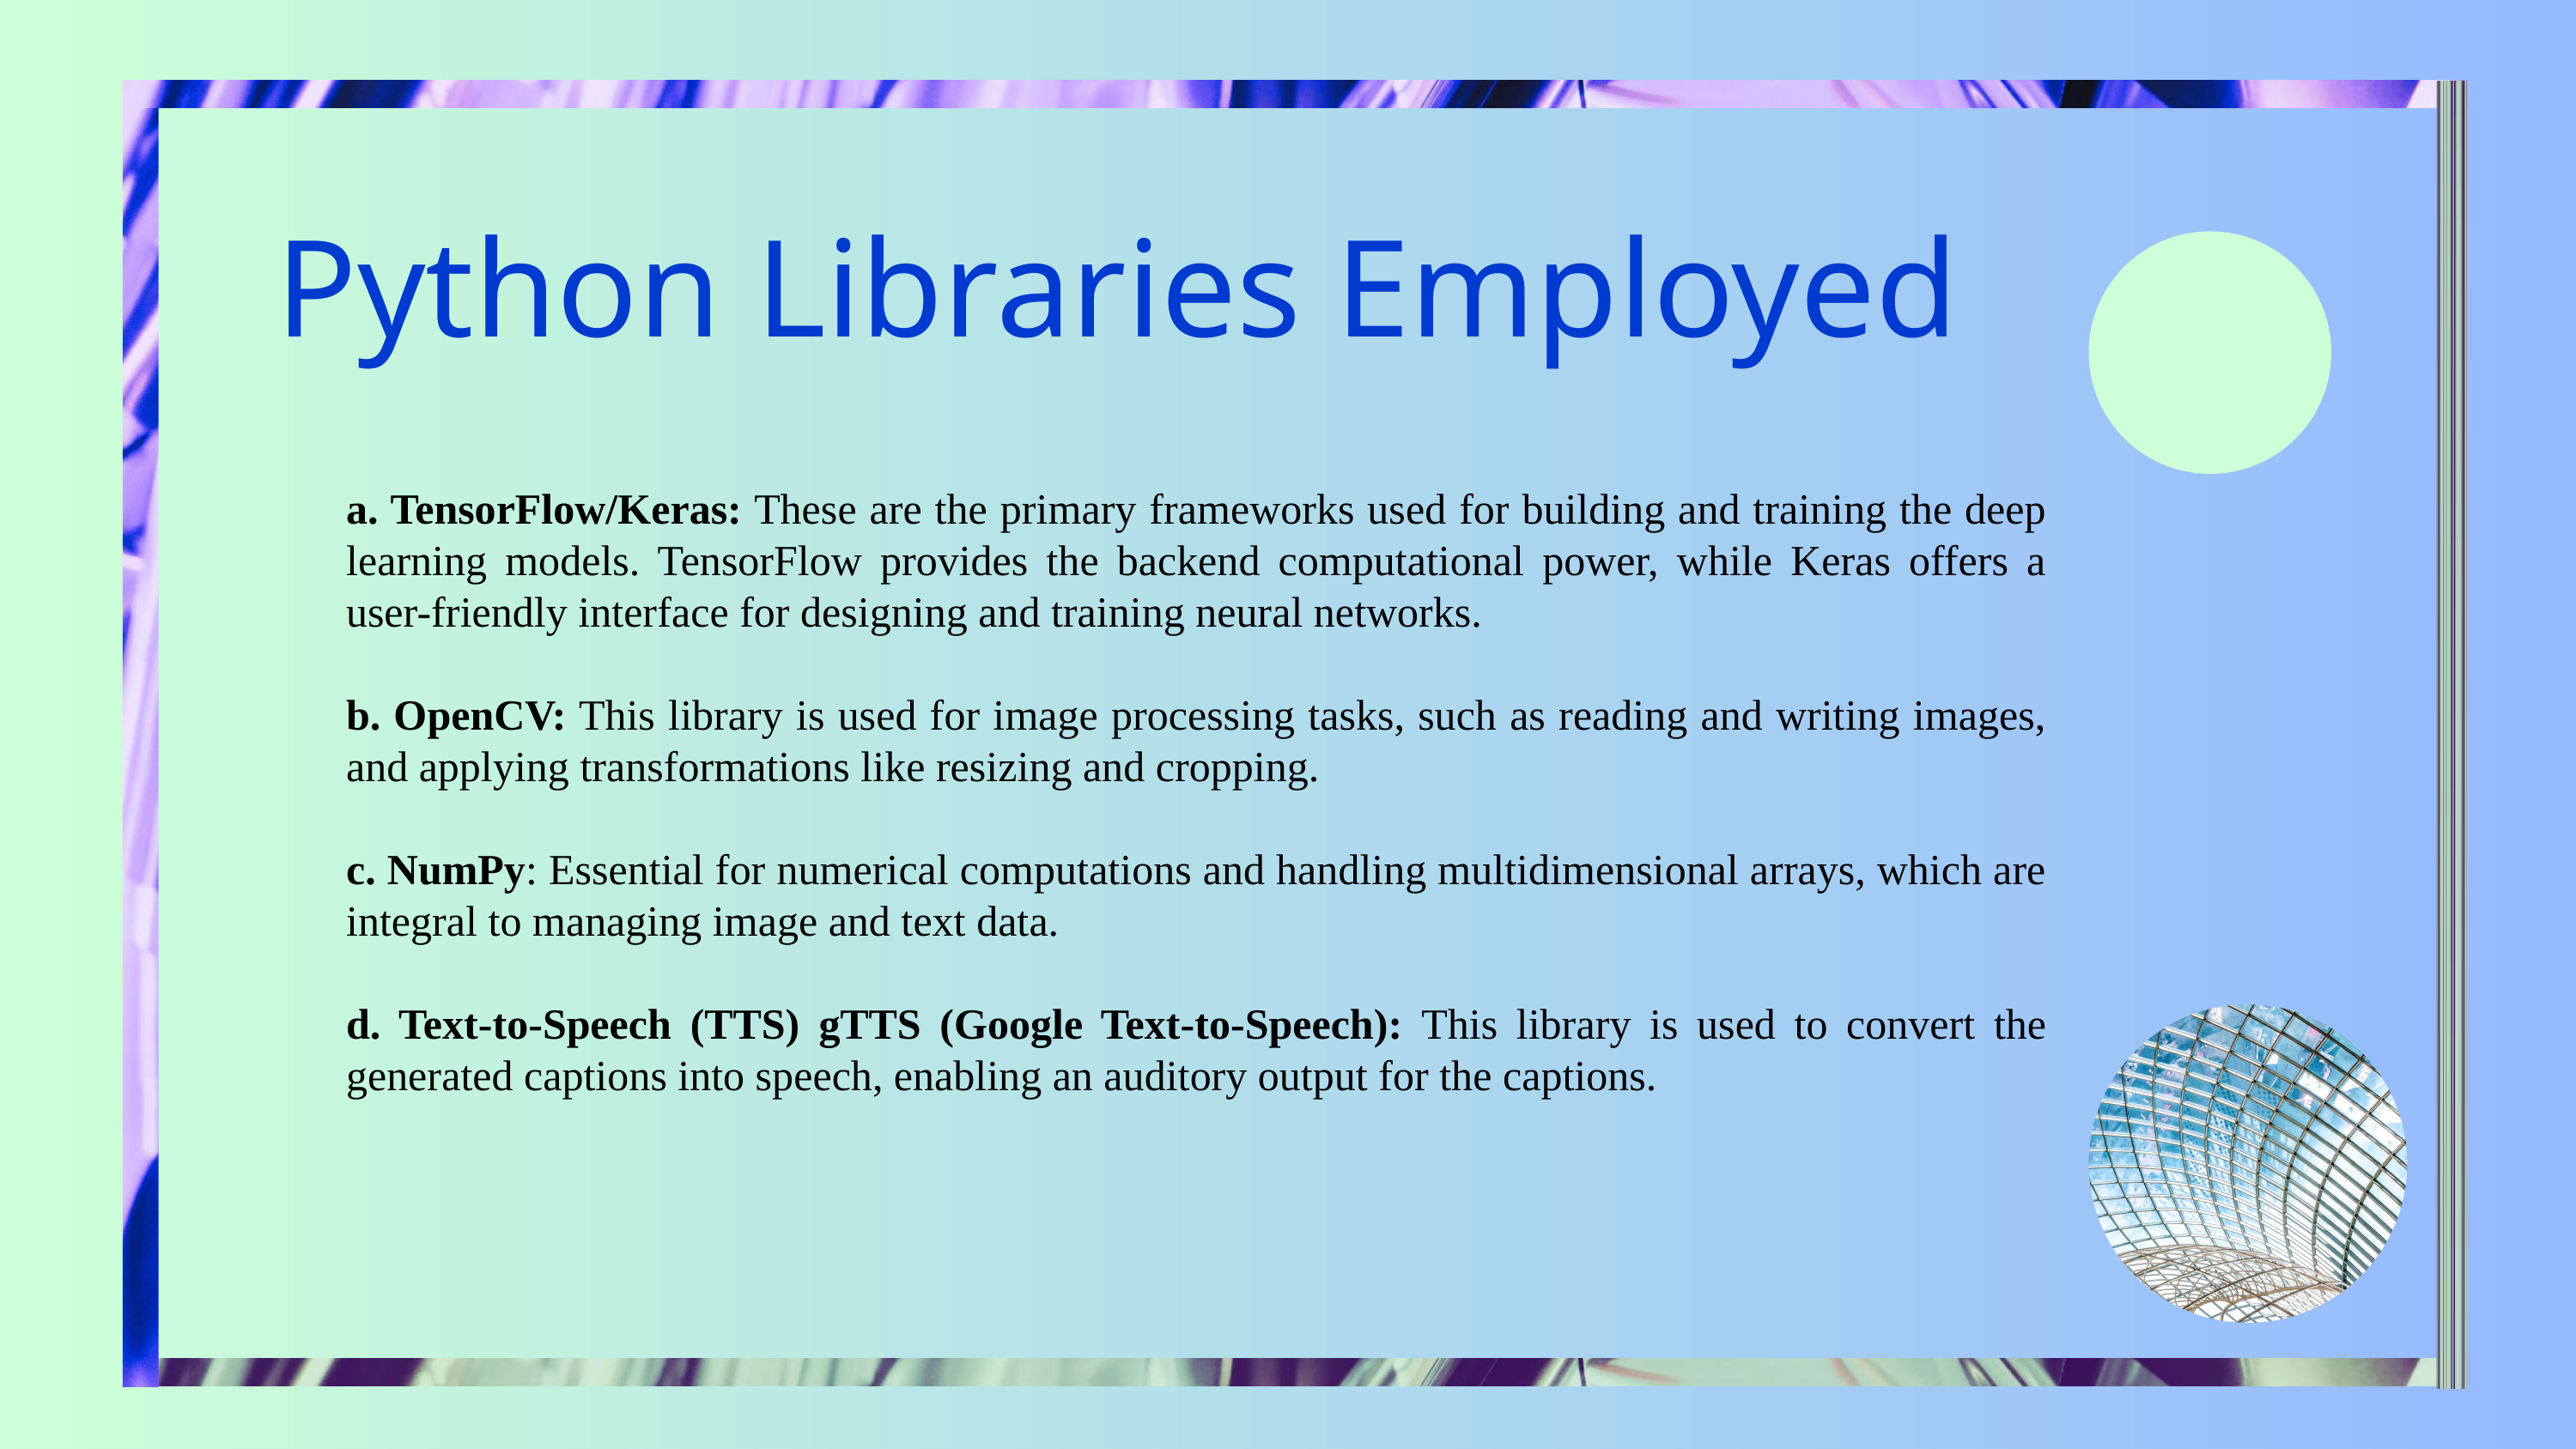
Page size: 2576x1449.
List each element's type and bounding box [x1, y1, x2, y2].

text_box [122, 79, 2468, 1389]
text_box [2088, 231, 2332, 475]
